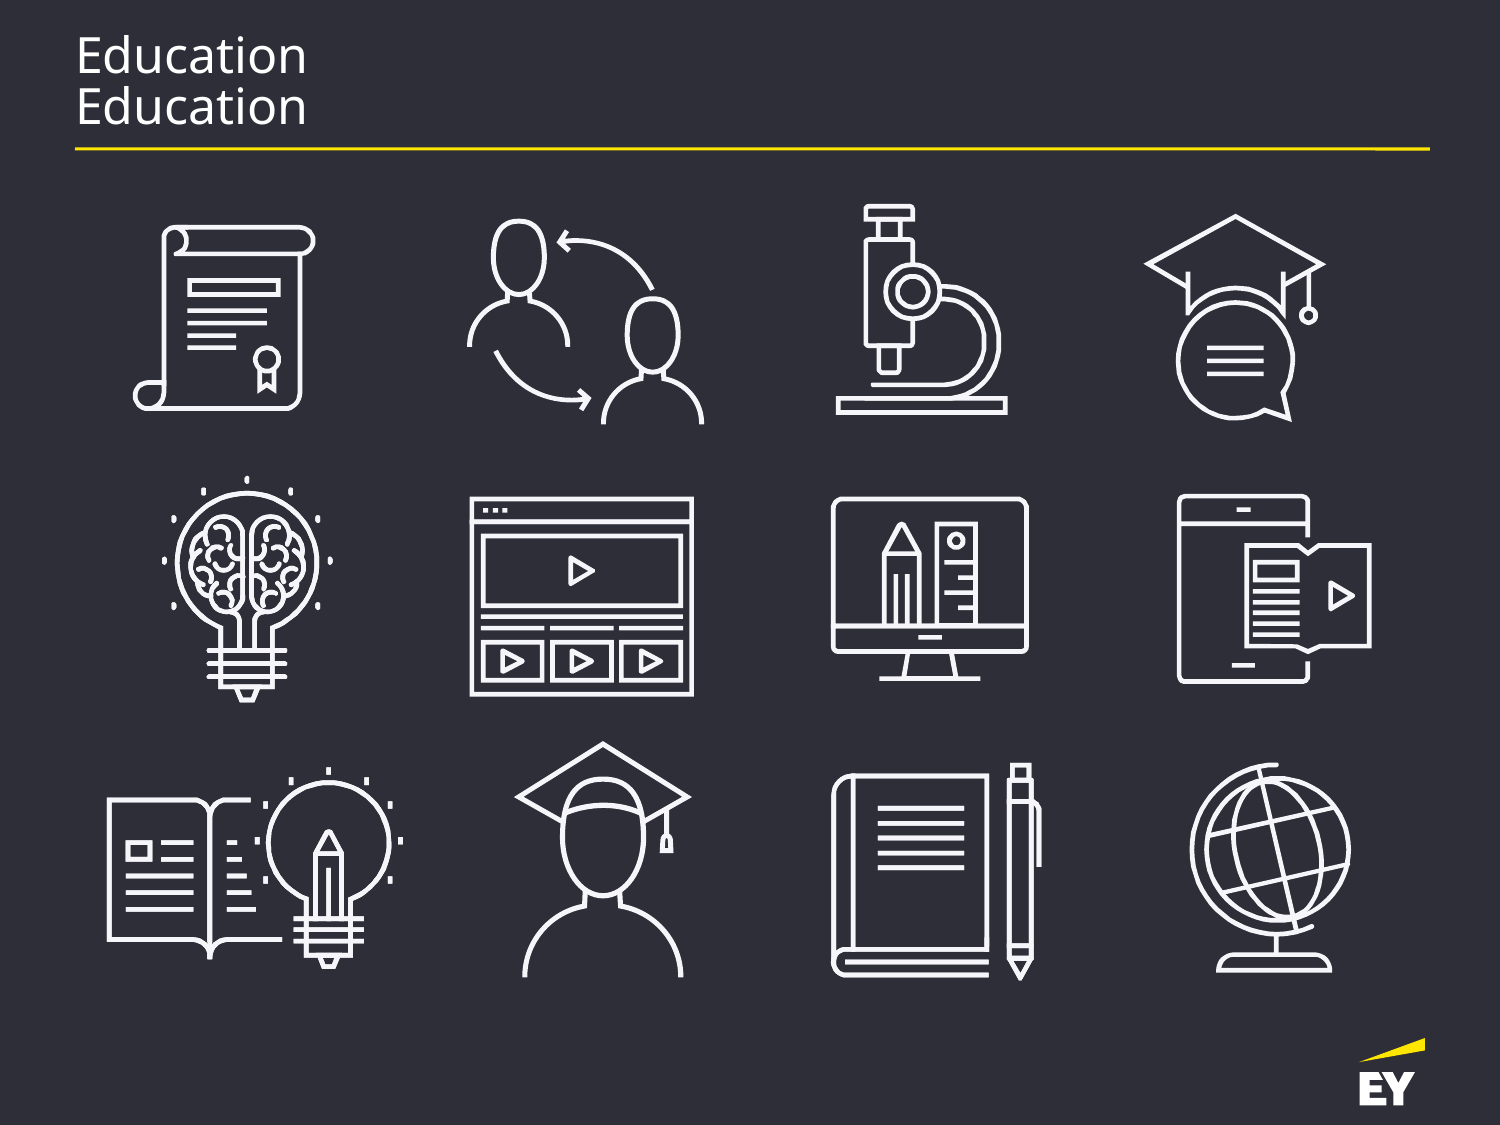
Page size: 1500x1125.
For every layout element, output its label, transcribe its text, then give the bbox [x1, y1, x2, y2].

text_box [1189, 762, 1352, 973]
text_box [1143, 213, 1327, 423]
title Education Education [75, 33, 1425, 131]
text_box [469, 496, 695, 697]
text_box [106, 767, 404, 970]
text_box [1176, 493, 1372, 685]
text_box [161, 475, 333, 703]
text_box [132, 224, 316, 412]
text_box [466, 218, 705, 425]
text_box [830, 762, 1042, 981]
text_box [830, 496, 1030, 682]
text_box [835, 203, 1008, 416]
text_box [513, 740, 693, 978]
